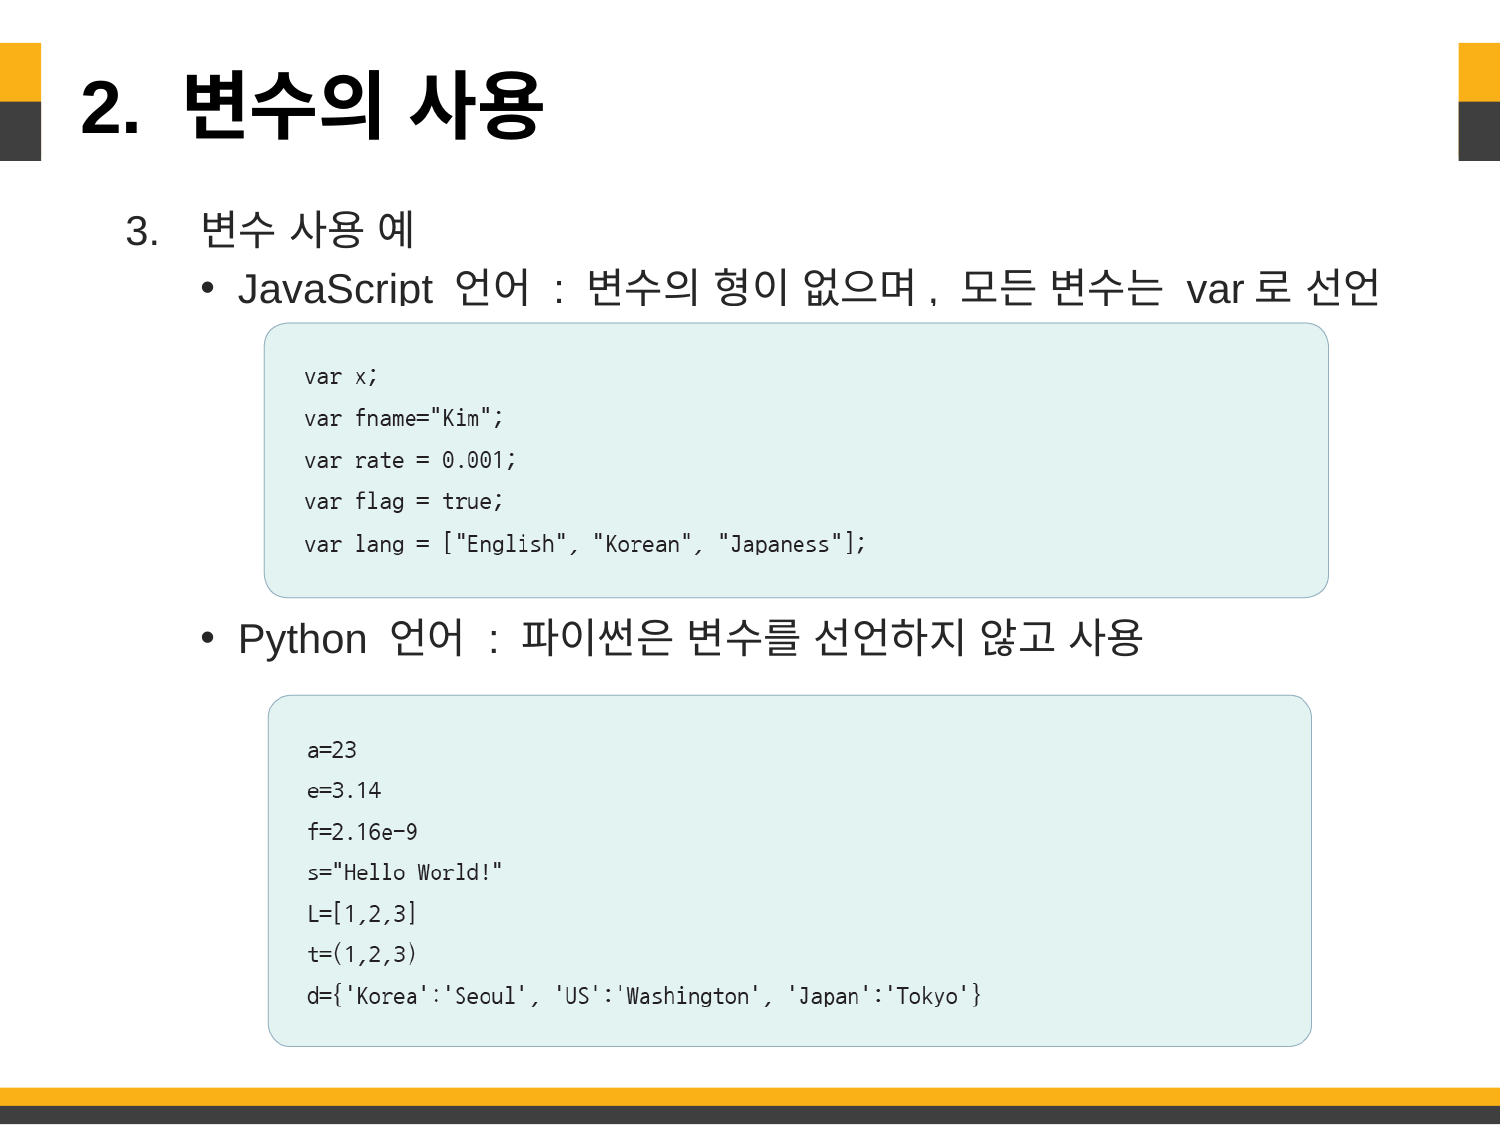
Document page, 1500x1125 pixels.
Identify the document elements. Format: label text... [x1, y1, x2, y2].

title 2. 변수의 사용 [64, 47, 1447, 161]
list 변수 사용 예 JavaScript 언어 : 변수의 형이 없으며, 모든 변수는 var로 선언 Python 언어 : 파이썬은 변수를 선언하지 않고 사용 [35, 196, 1471, 1012]
picture [252, 680, 1329, 1062]
picture [247, 306, 1353, 615]
